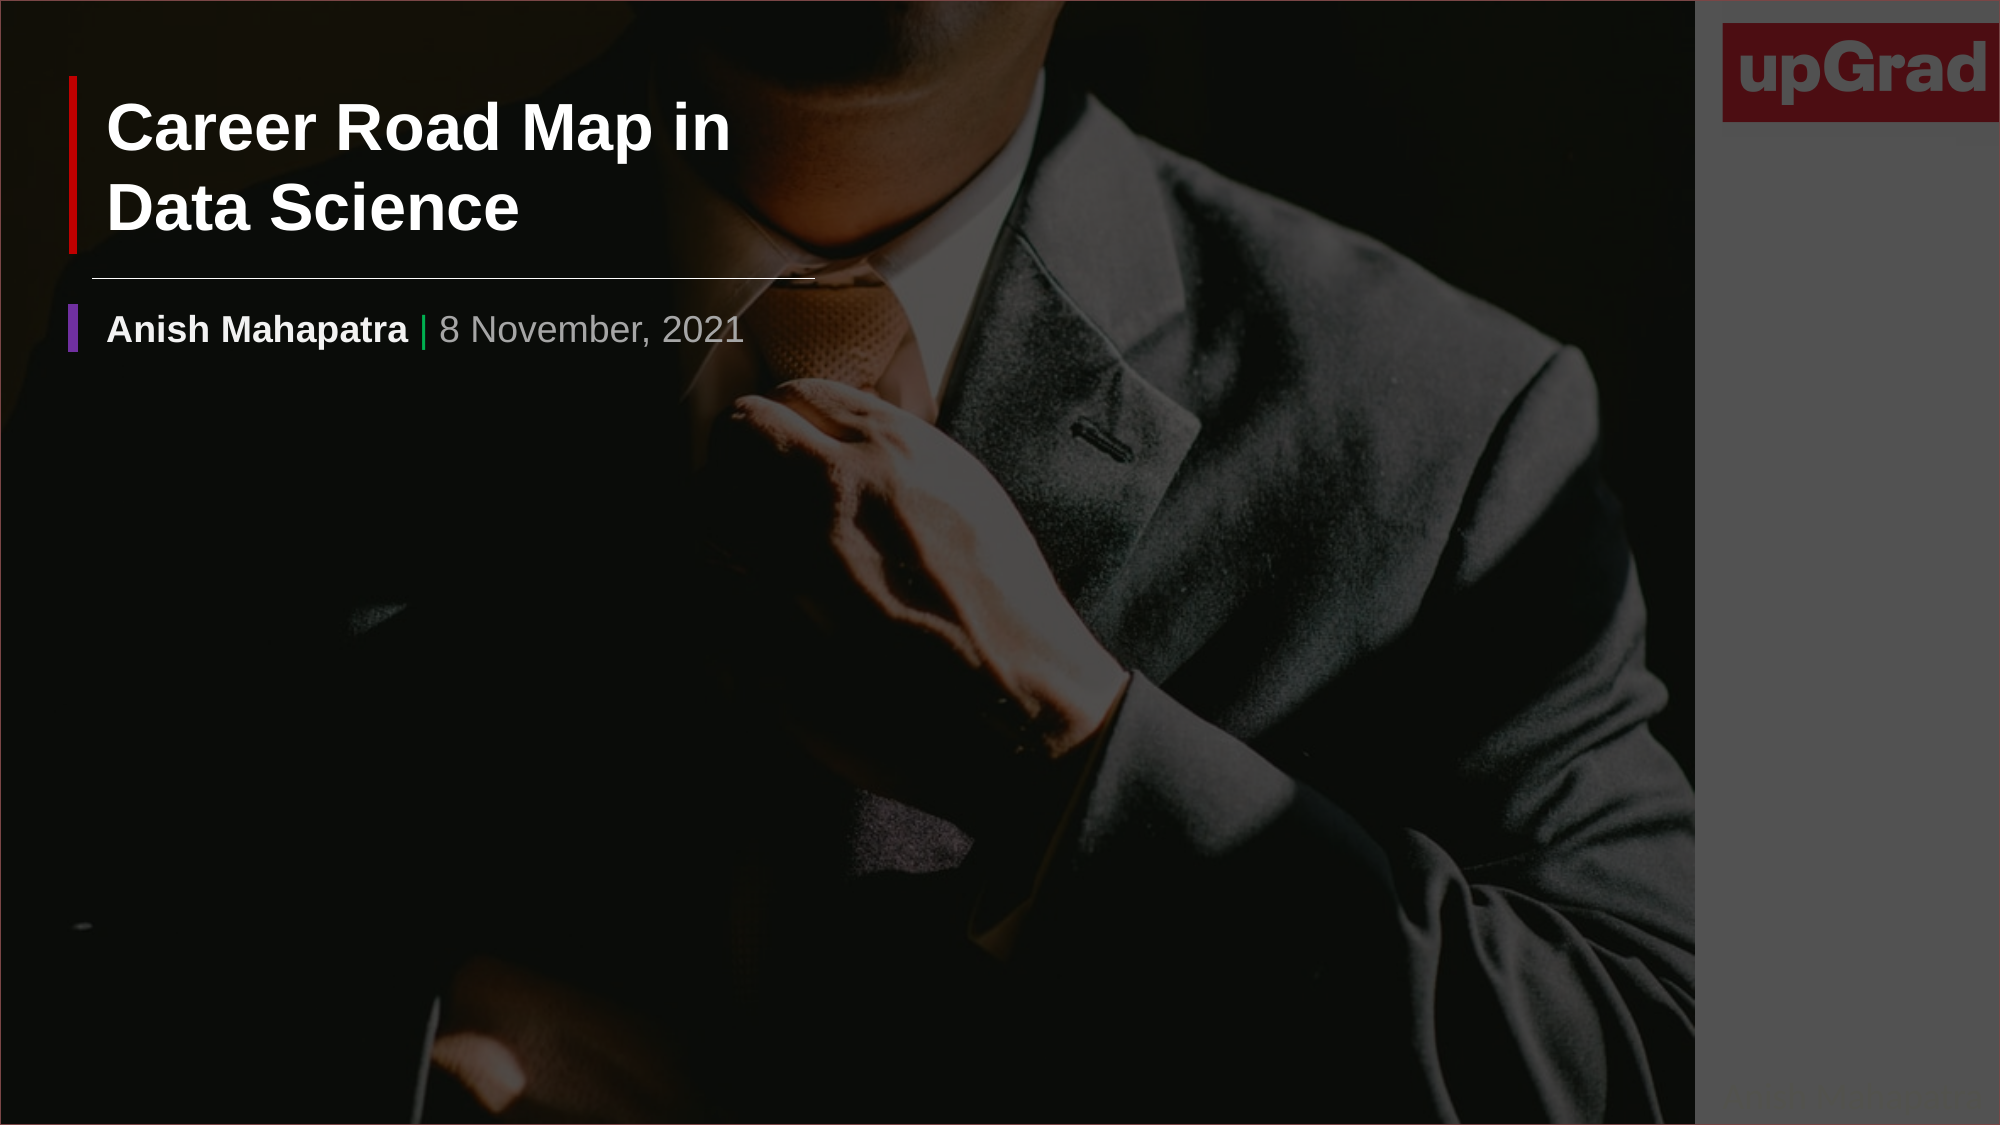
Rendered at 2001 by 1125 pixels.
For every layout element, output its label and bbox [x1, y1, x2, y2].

picture [0, 0, 1956, 1125]
text_box [1695, 0, 2000, 1125]
